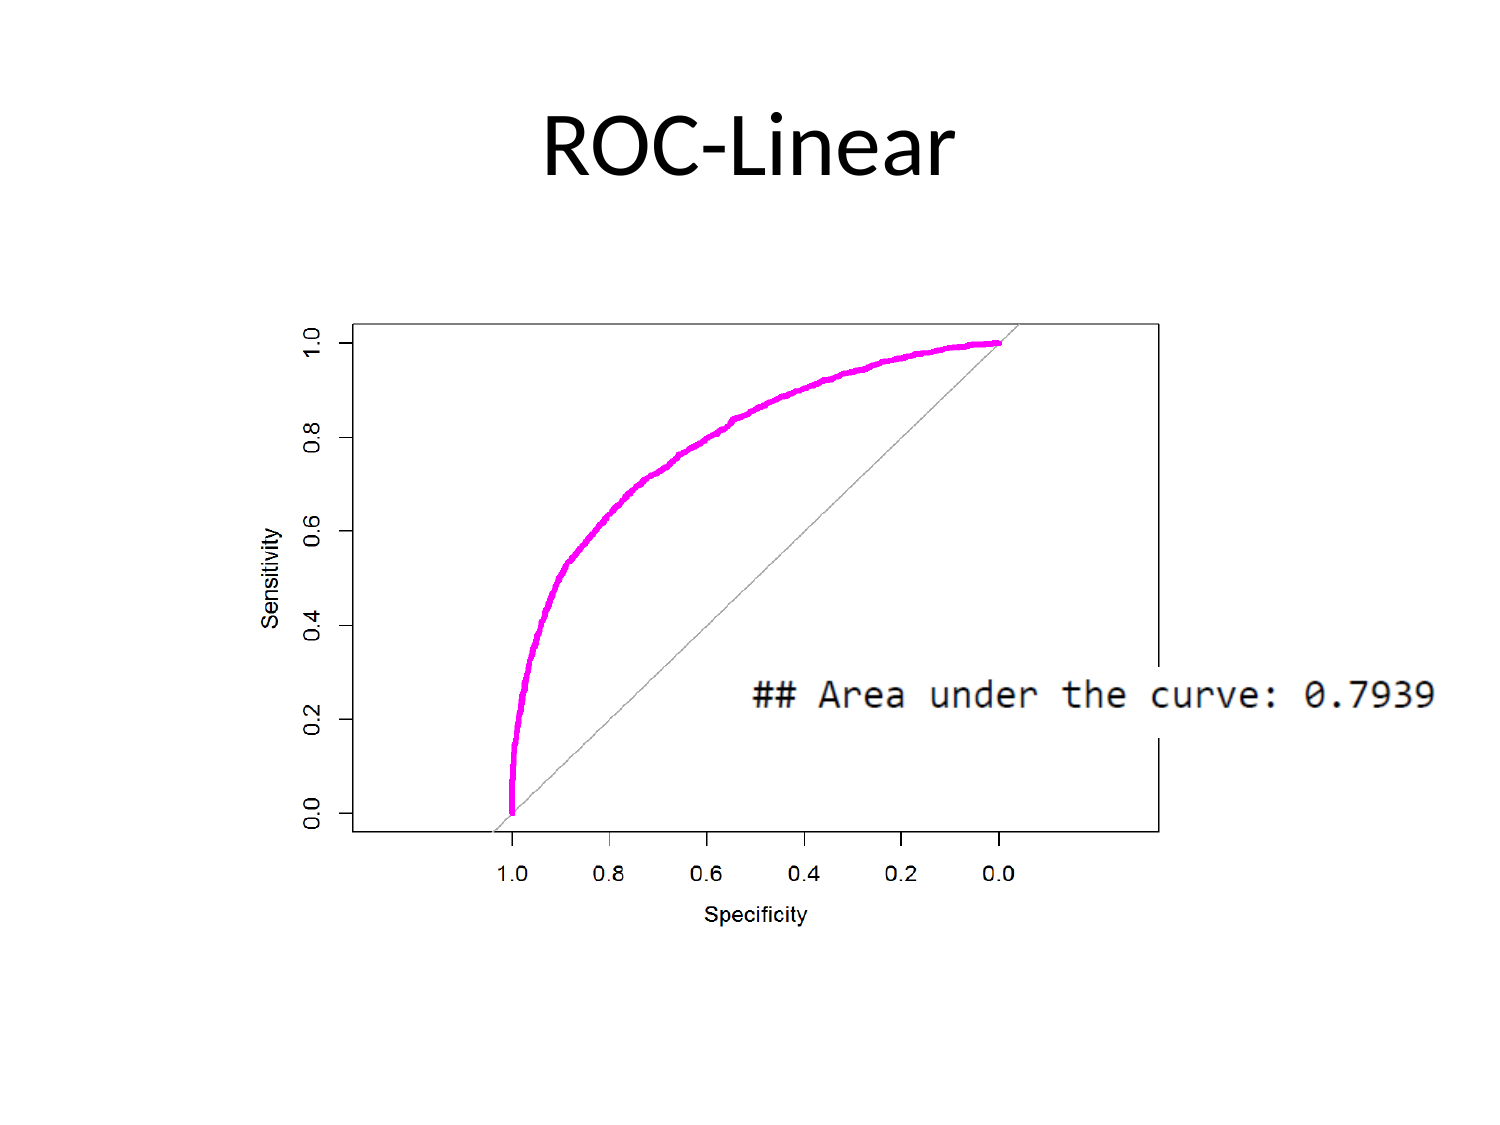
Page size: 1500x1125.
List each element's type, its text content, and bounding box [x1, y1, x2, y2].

title ROC-Linear [75, 45, 1425, 233]
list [225, 274, 1213, 951]
picture [745, 666, 1500, 738]
